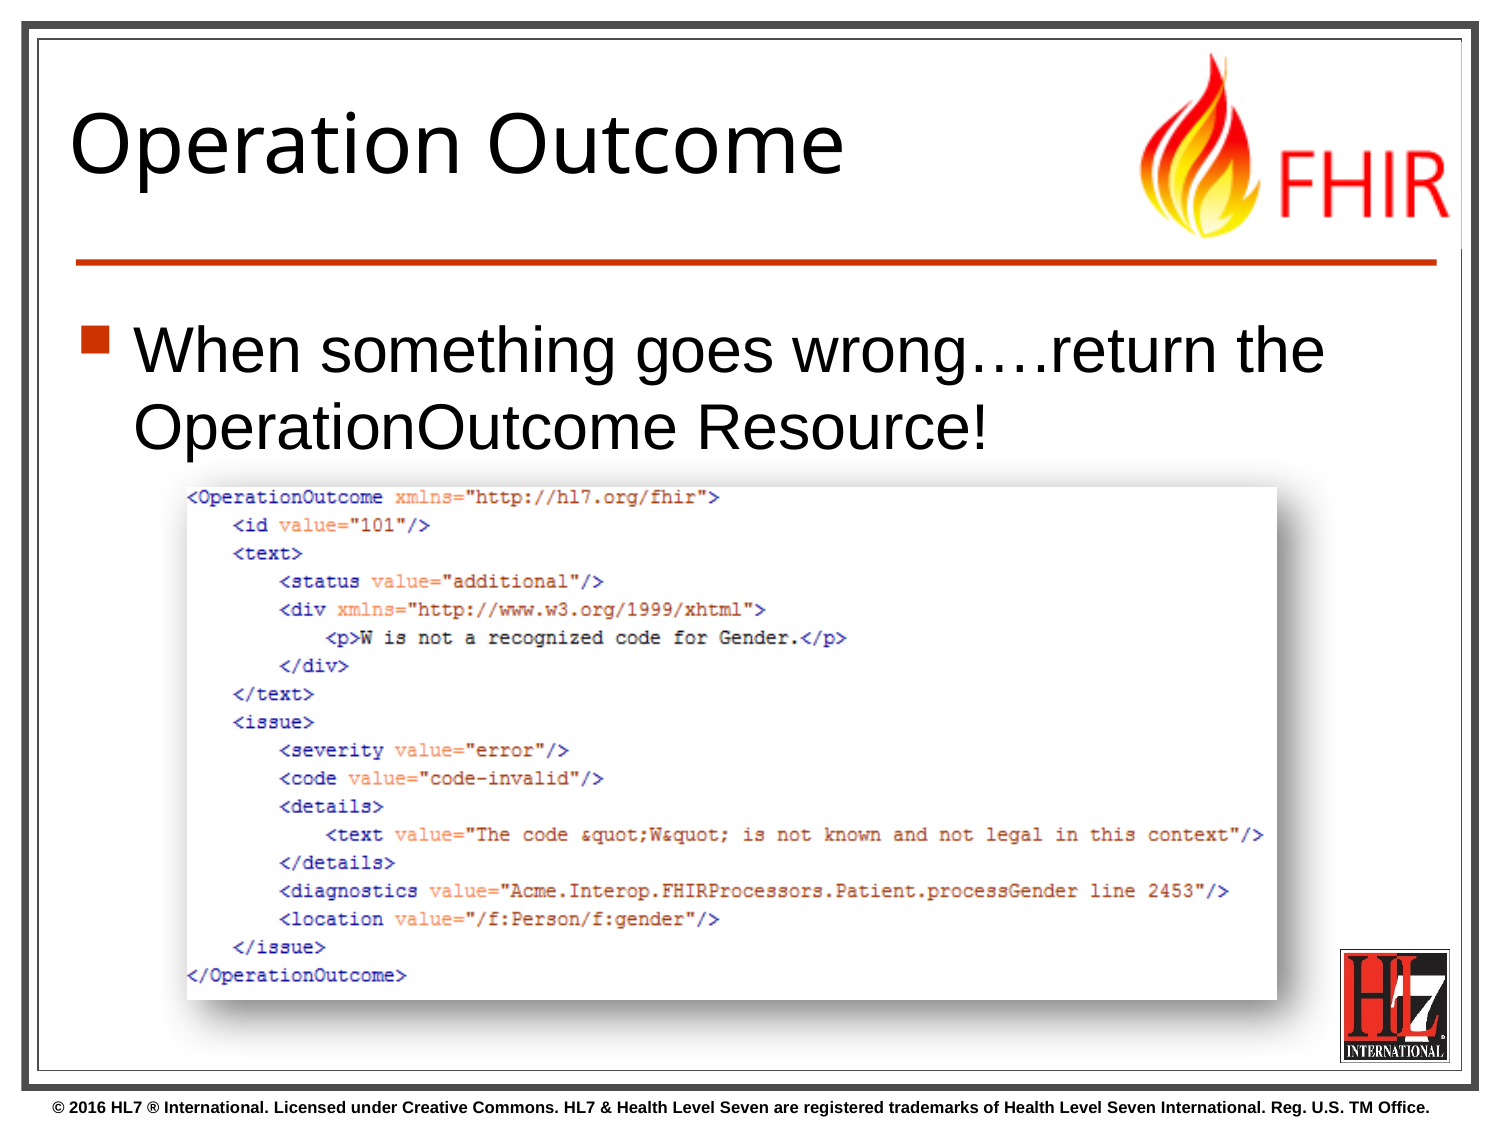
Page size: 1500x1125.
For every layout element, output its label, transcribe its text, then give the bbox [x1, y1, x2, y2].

list When something goes wrong….return the OperationOutcome Resource! [62, 299, 1438, 1035]
picture [187, 487, 1278, 1001]
title Operation Outcome [53, 54, 1128, 244]
picture [1340, 949, 1450, 1063]
picture [1128, 42, 1462, 249]
